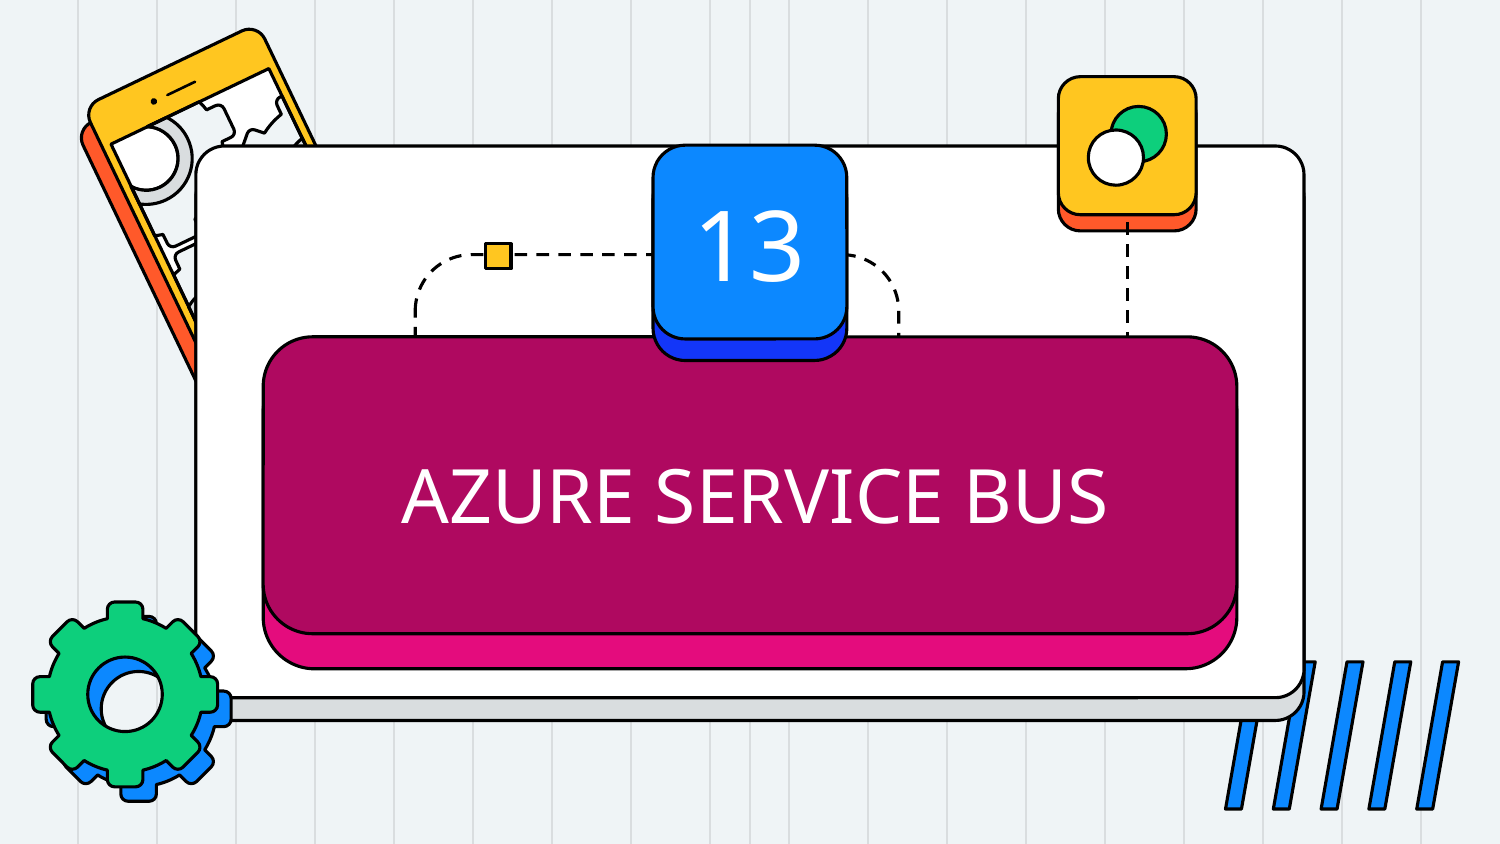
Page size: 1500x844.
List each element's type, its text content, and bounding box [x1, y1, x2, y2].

text_box [263, 336, 1237, 634]
text_box [415, 254, 653, 336]
text_box [653, 145, 847, 339]
text_box [485, 243, 511, 269]
text_box [263, 594, 1237, 669]
title AZURE SERVICE BUS [287, 424, 1223, 563]
text_box [847, 254, 899, 336]
title 13 [665, 168, 835, 316]
text_box [653, 314, 847, 361]
